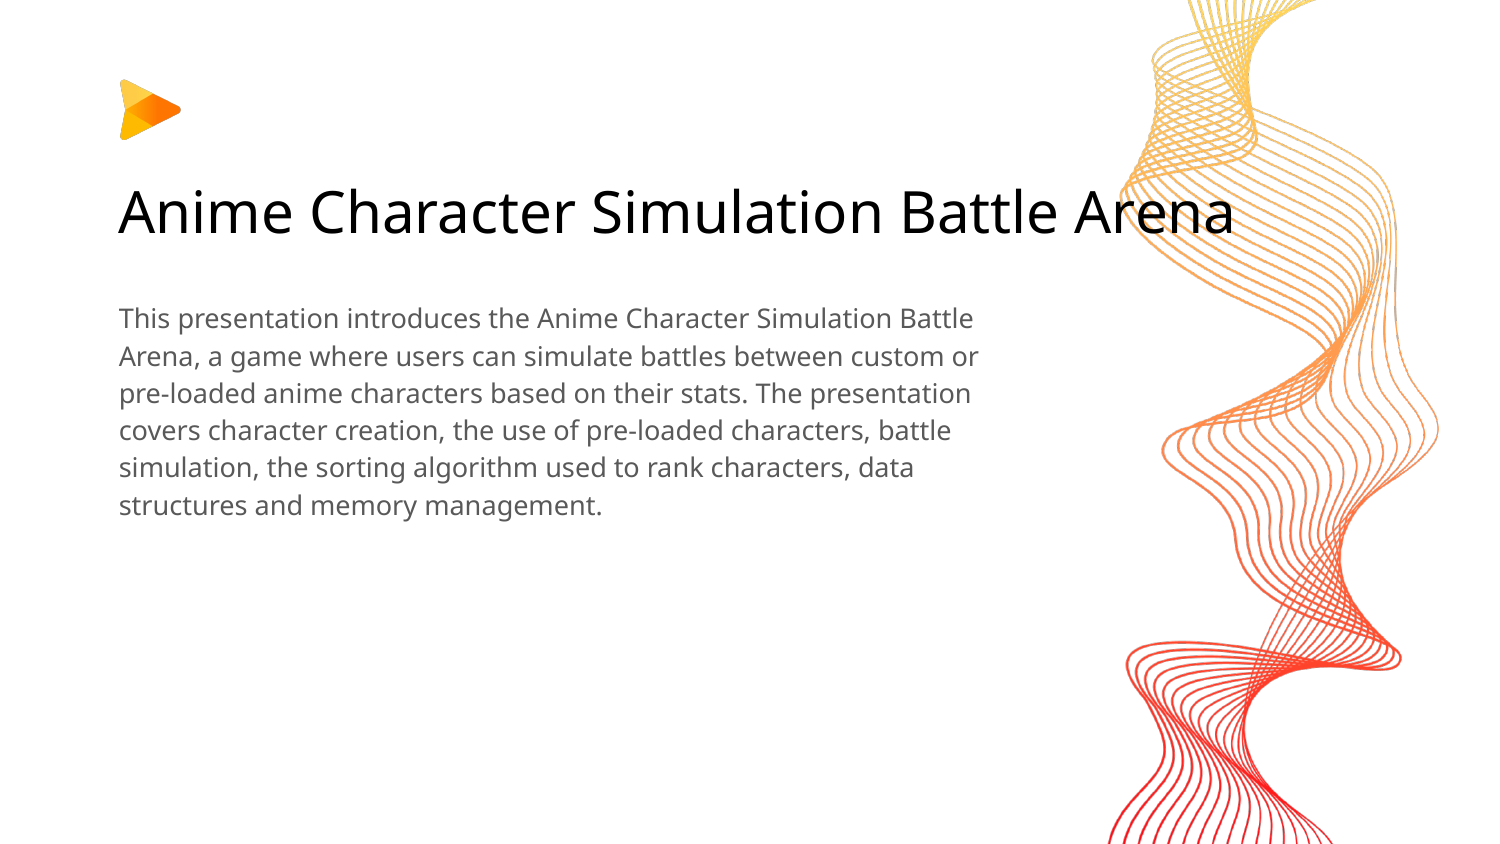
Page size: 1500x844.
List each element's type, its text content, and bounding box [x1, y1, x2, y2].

picture [1056, 0, 1483, 844]
picture [119, 78, 181, 140]
list This presentation introduces the Anime Character Simulation Battle Arena, a game where users can simulate battles between custom or pre-loaded anime characters based on their stats. The presentation covers character creation, the use of pre-loaded characters, battle simulation, the sorting algorithm used to rank characters, data structures and memory management. [103, 281, 1010, 717]
title Anime Character Simulation Battle Arena [103, 151, 1364, 271]
